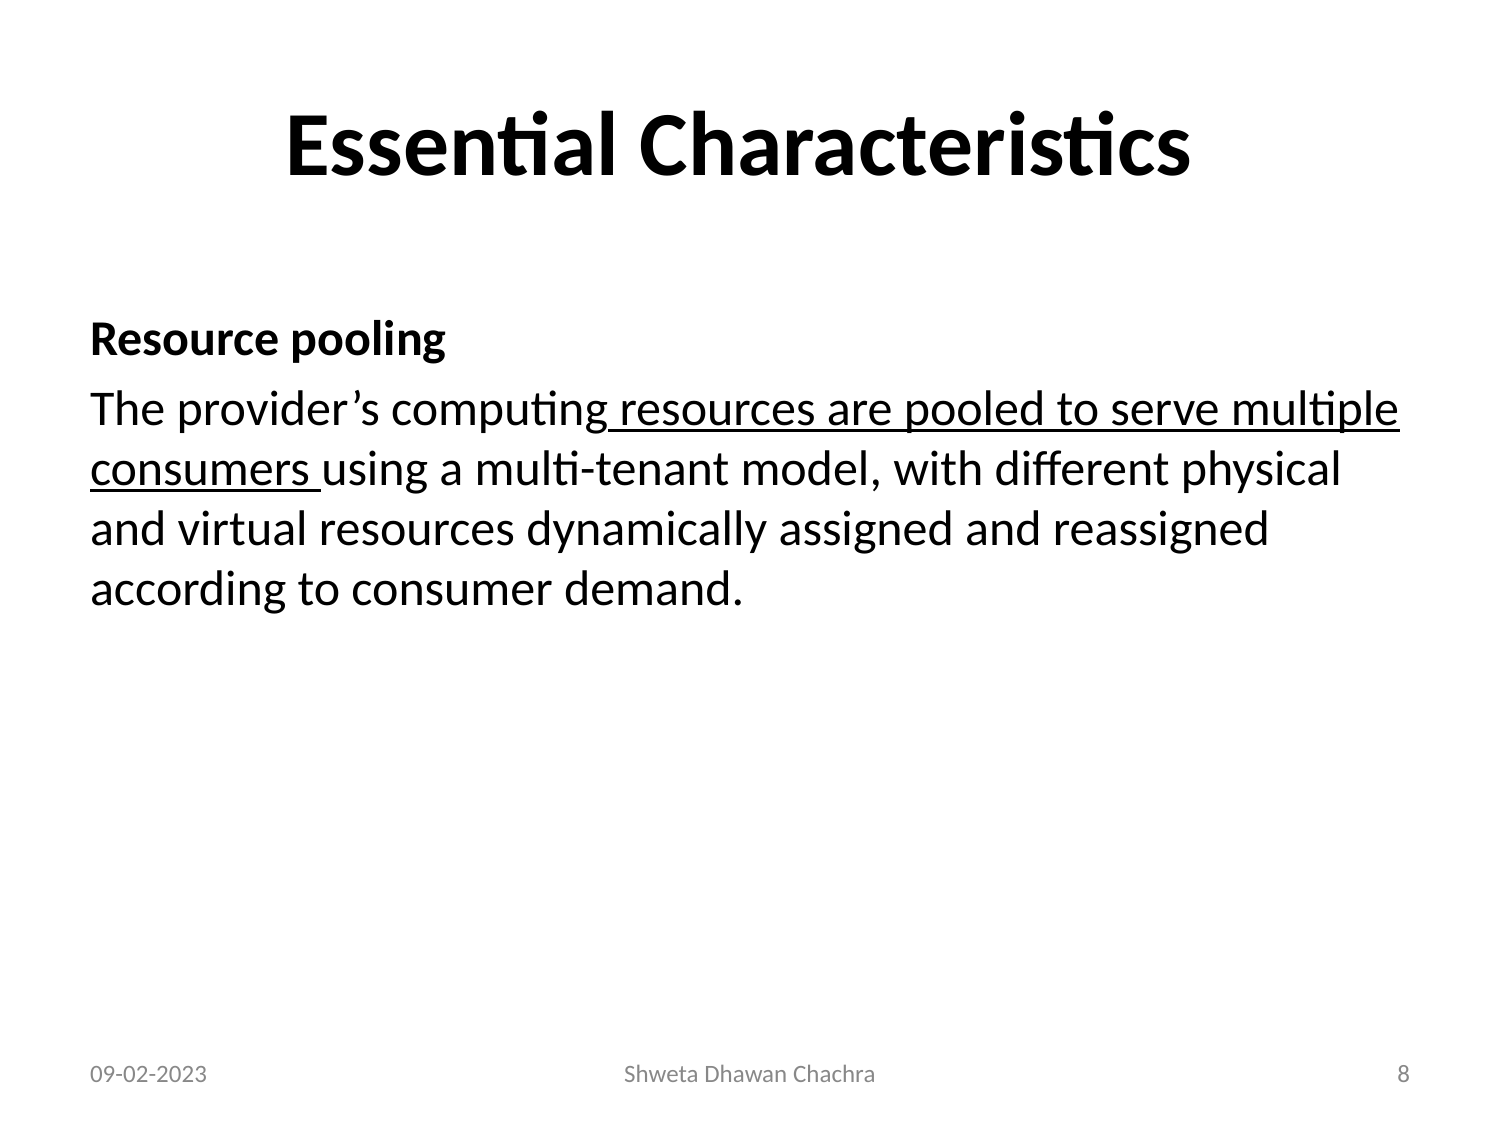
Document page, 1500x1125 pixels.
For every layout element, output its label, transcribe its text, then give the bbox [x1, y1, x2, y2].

footer Shweta Dhawan Chachra [512, 1042, 988, 1103]
list Resource pooling The provider’s computing resources are pooled to serve multiple consumers using a multi-tenant model, with different physical and virtual resources dynamically assigned and reassigned according to consumer demand. [75, 208, 1425, 1005]
slide_number ‹#› [1074, 1042, 1425, 1103]
title Essential Characteristics [75, 45, 1425, 208]
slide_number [75, 1042, 425, 1103]
